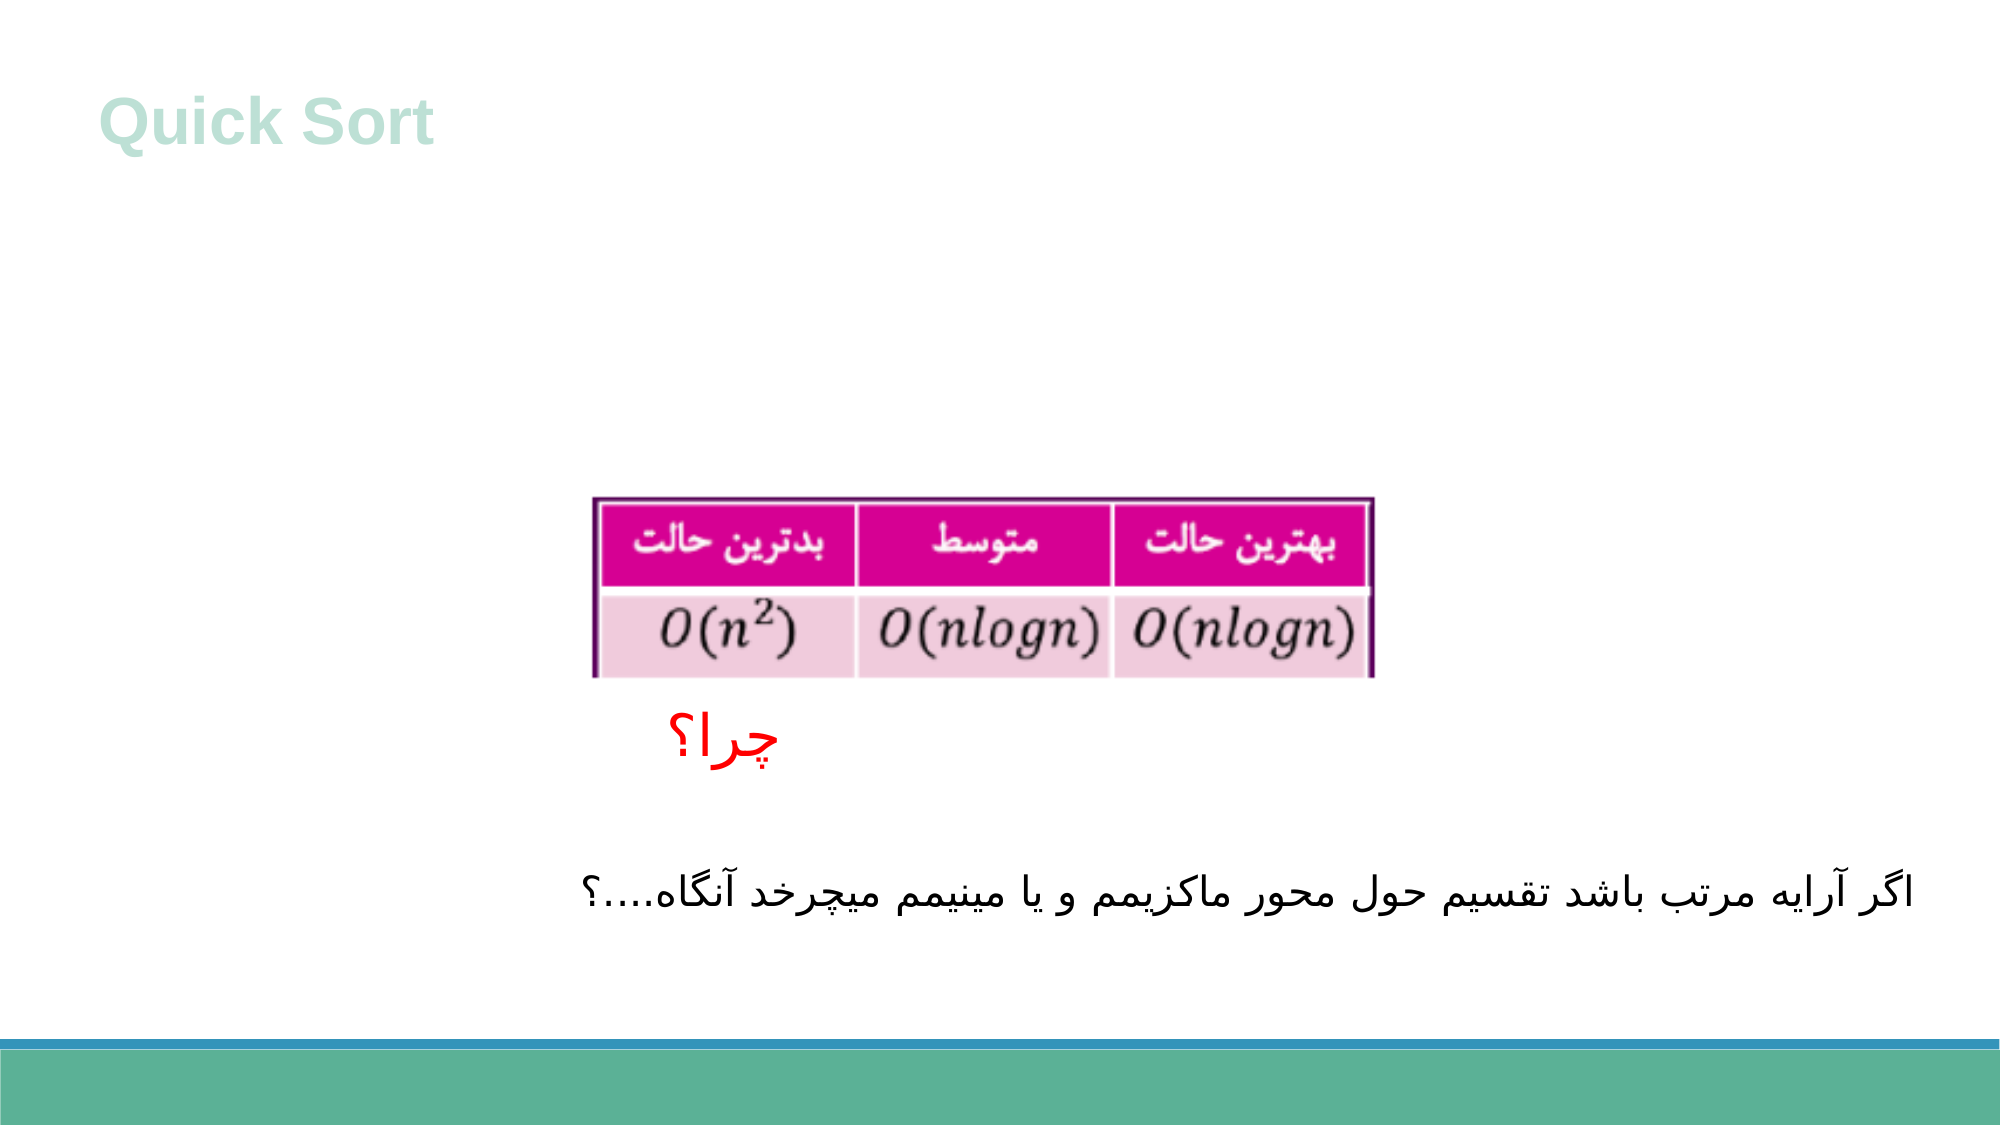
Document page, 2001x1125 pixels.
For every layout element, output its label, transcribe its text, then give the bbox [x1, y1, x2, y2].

picture [490, 404, 1552, 778]
text_box Quick Sort [83, 70, 451, 166]
text_box اگر آرایه مرتب باشد تقسیم حول محور ماکزیمم و یا مینیمم میچرخد آنگاه....؟ [451, 857, 1930, 923]
